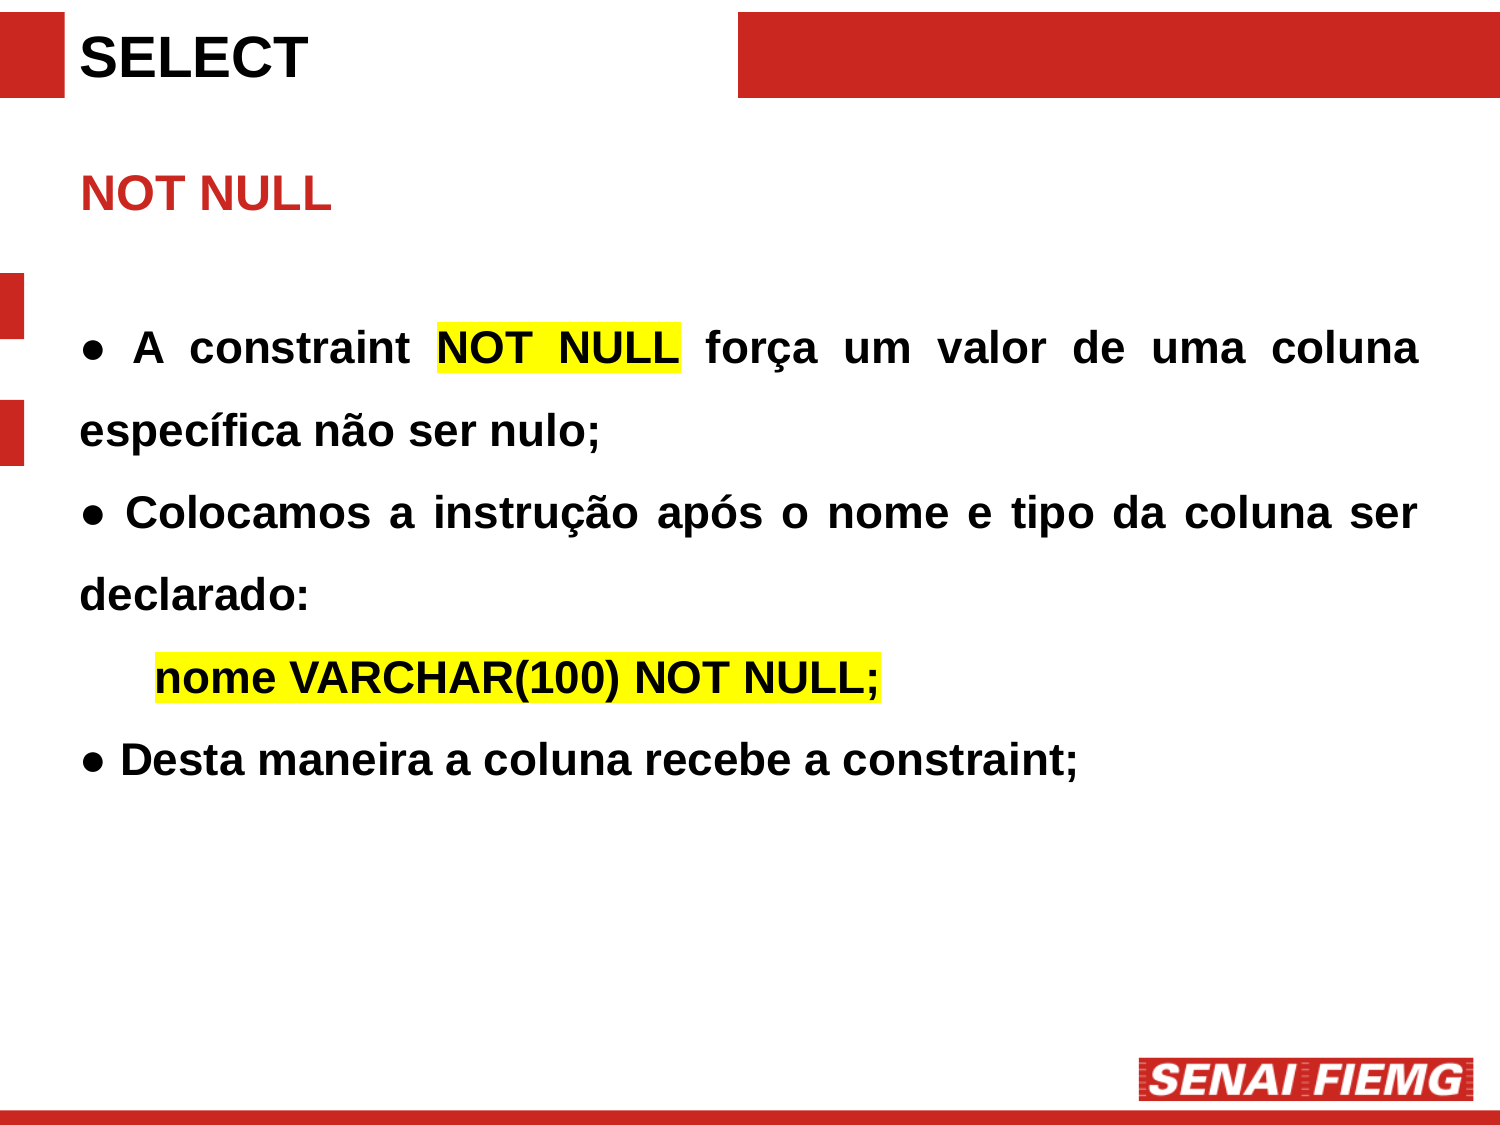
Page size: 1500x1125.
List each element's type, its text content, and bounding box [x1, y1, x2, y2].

text_box SELECT [65, 12, 738, 98]
text_box [0, 273, 25, 340]
text_box ● A constraint NOT NULL força um valor de uma coluna específica não ser nulo; ● Colocamos a instrução após o nome e tipo da coluna ser declarado: nome VARCHAR(100) NOT NULL; ● Desta maneira a coluna recebe a constraint; [64, 282, 1435, 962]
text_box [0, 399, 25, 466]
text_box [0, 12, 65, 98]
text_box [0, 1110, 1126, 1125]
text_box NOT NULL [65, 152, 1436, 229]
text_box [738, 12, 1500, 98]
picture [1131, 1047, 1500, 1125]
